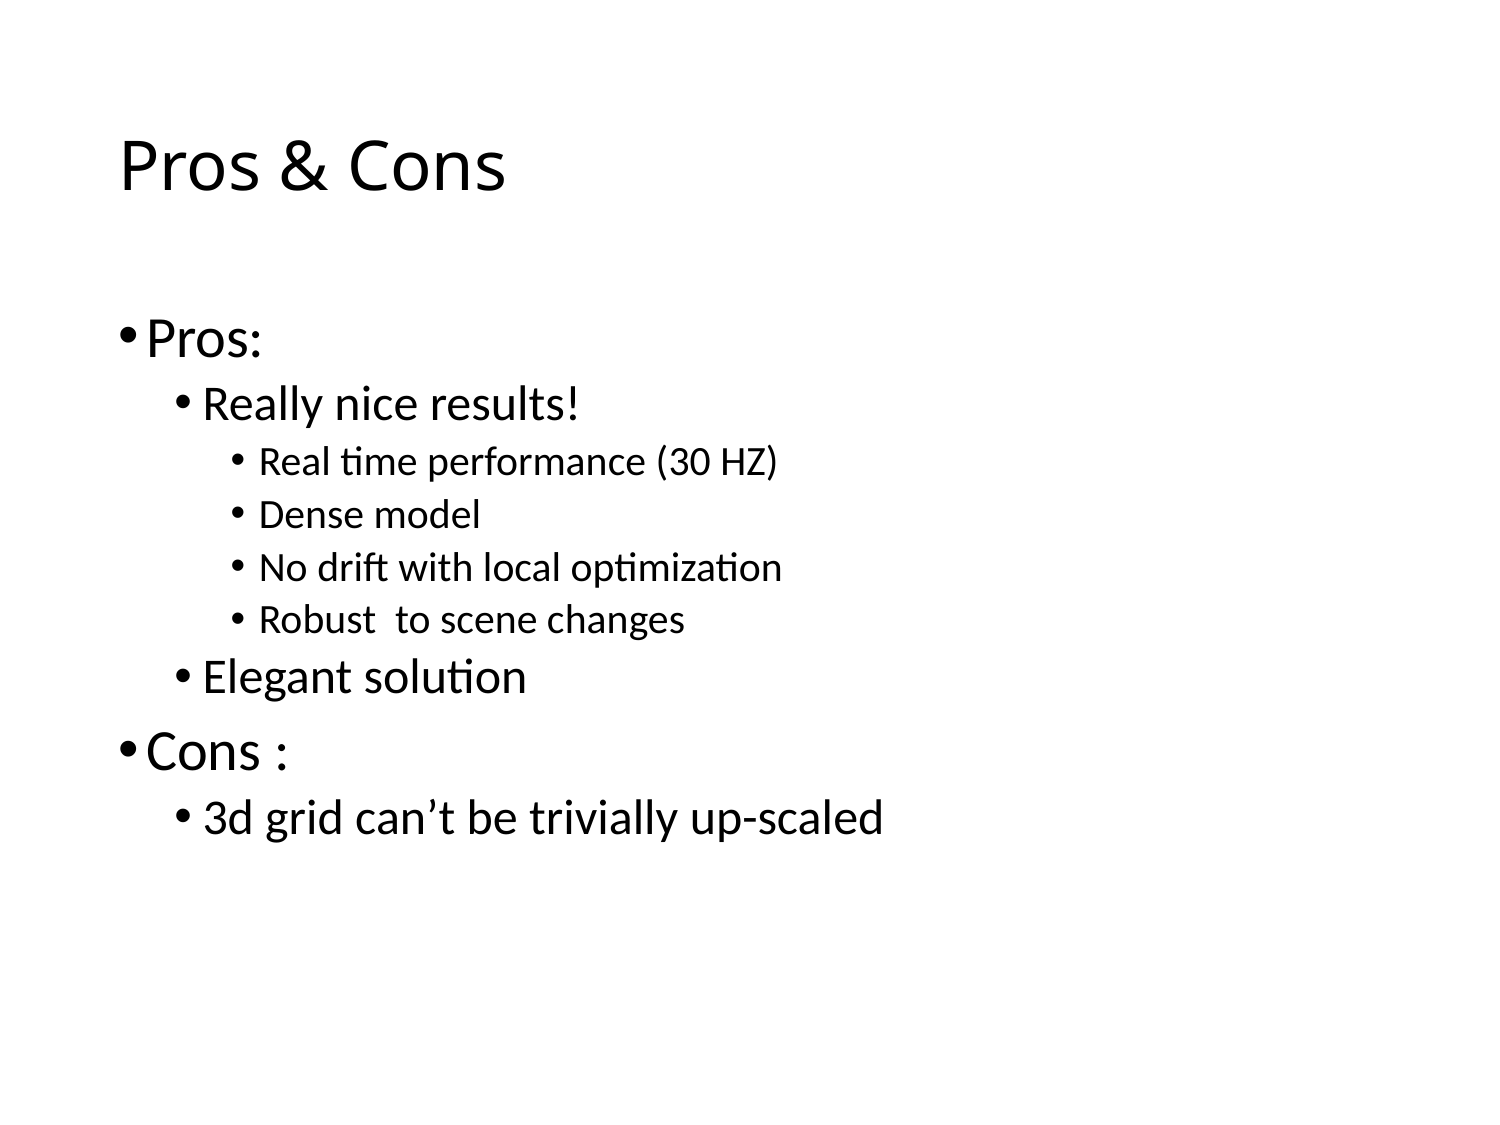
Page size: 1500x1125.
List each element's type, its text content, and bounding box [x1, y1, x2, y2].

list Pros: Really nice results! Real time performance (30 HZ) Dense model No drift with local optimization Robust to scene changes Elegant solution Cons : 3d grid can’t be trivially up-scaled [103, 299, 1397, 1014]
title Pros & Cons [103, 59, 1397, 278]
